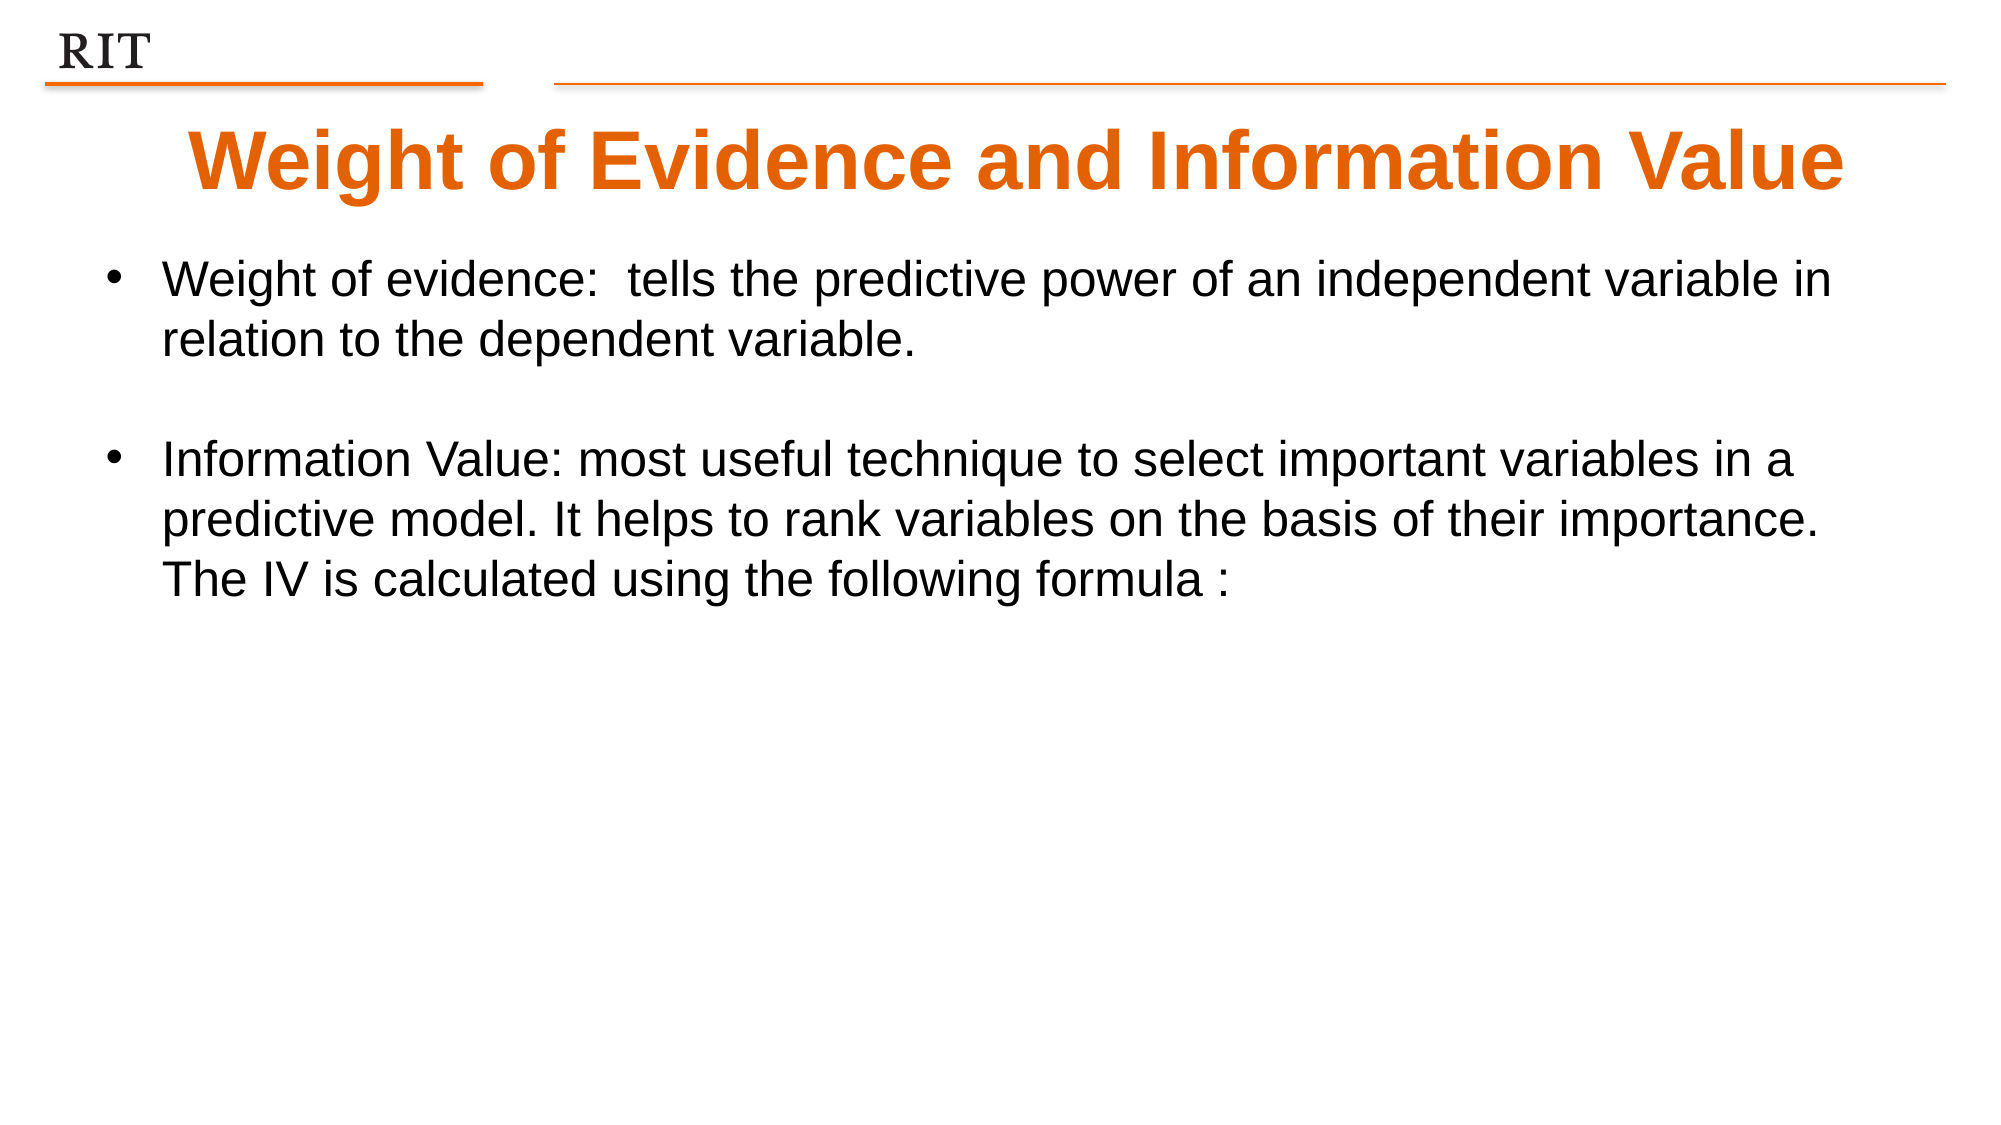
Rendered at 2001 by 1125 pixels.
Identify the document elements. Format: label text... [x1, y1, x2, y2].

title Weight of Evidence and Information Value [117, 114, 1918, 198]
text_box Weight of evidence: tells the predictive power of an independent variable in relation to the dependent variable. Information Value: most useful technique to select important variables in a predictive model. It helps to rank variables on the basis of their importance. The IV is calculated using the following formula : [85, 226, 1936, 912]
